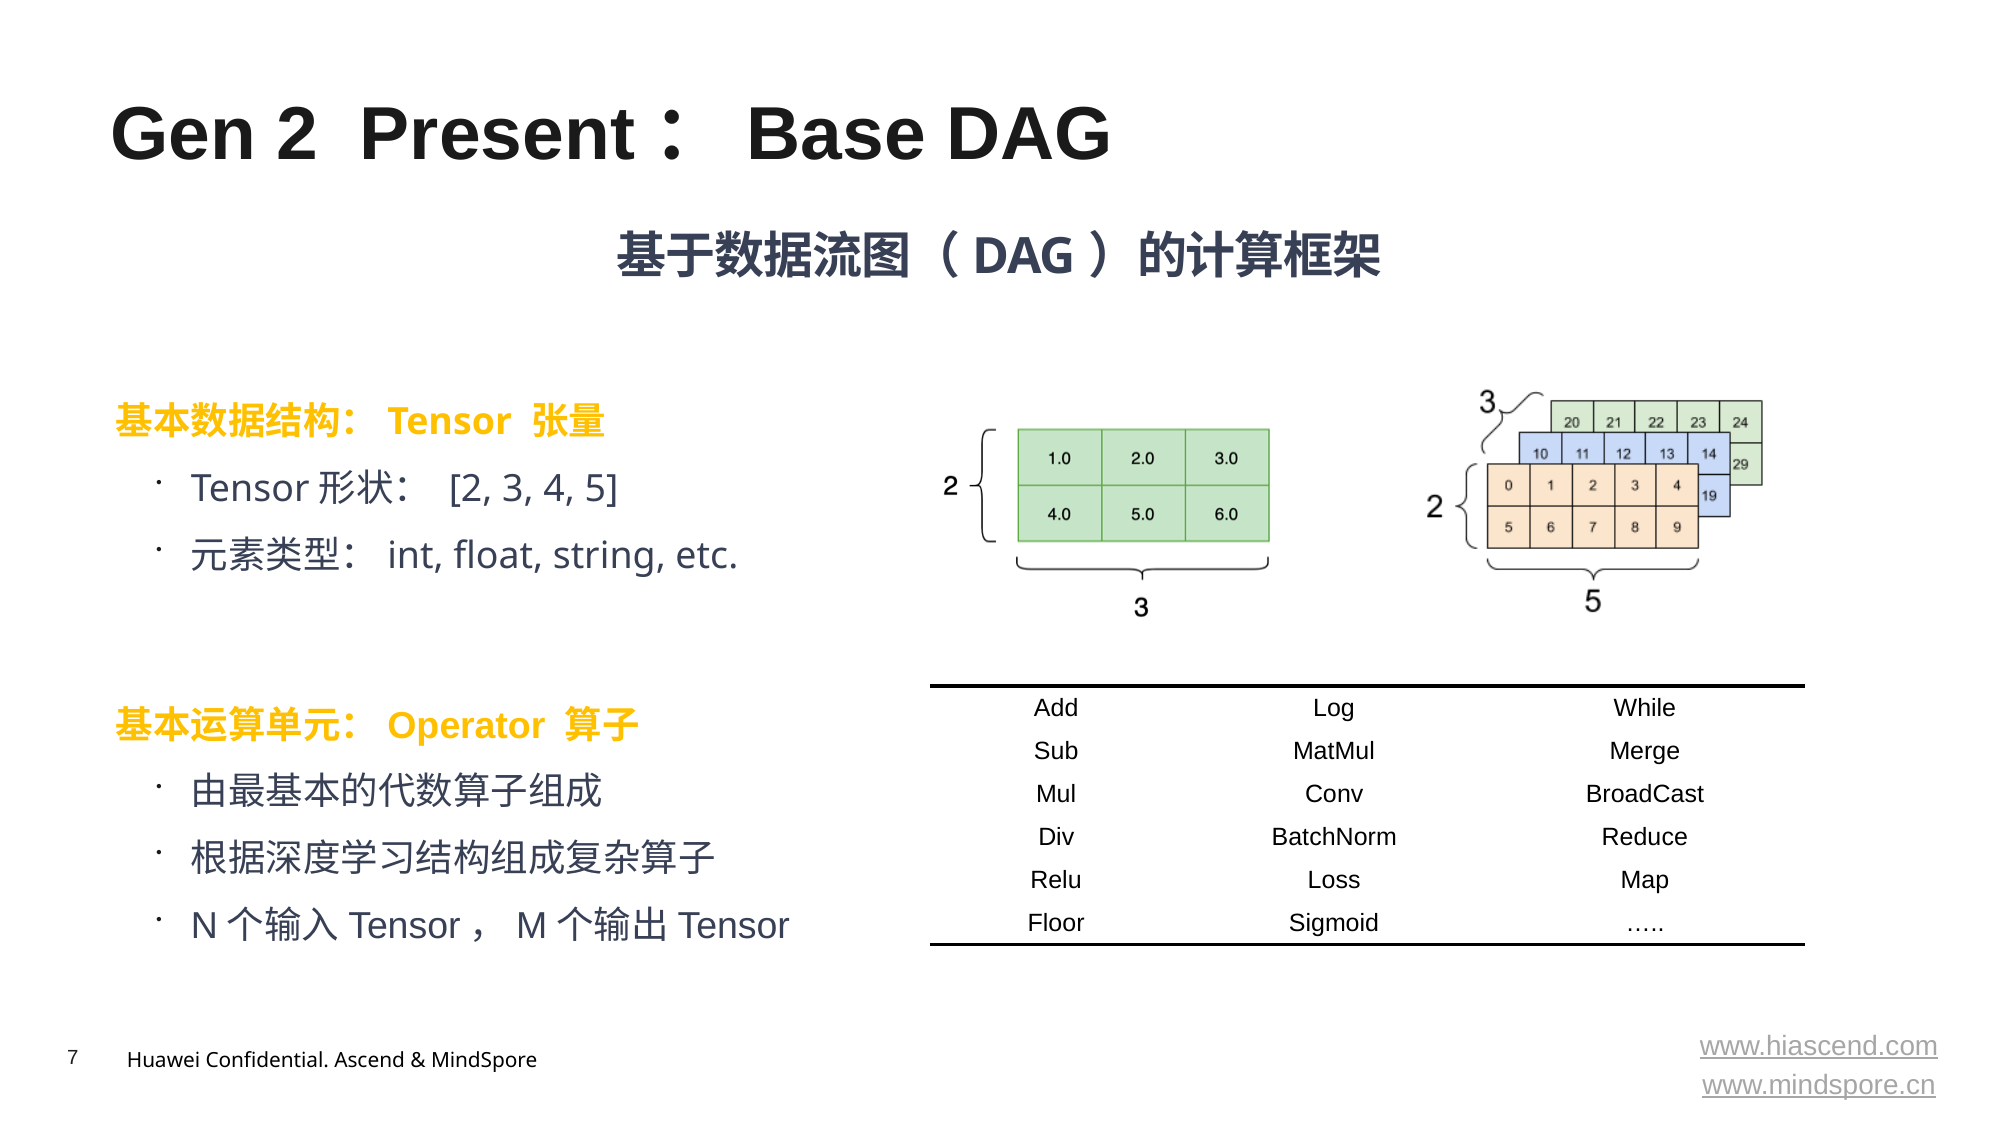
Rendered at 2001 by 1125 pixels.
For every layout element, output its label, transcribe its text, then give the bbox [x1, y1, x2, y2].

text_box Gen 2 Present：Base DAG [95, 76, 1129, 182]
table_header While [1485, 688, 1805, 729]
table_cell ….. [1485, 901, 1805, 943]
table_cell Sub [930, 729, 1183, 772]
table_header Add [930, 688, 1183, 729]
picture [1393, 369, 1781, 625]
text_box 基本运算单元：Operator 算子 由最基本的代数算子组成 根据深度学习结构组成复杂算子 N个输入Tensor，M个输出Tensor [115, 687, 847, 956]
table_cell Conv [1183, 772, 1485, 815]
table_cell BatchNorm [1183, 815, 1485, 858]
text_box 基于数据流图（DAG）的计算框架 [96, 208, 1904, 299]
picture [937, 350, 1304, 629]
table_cell Div [930, 815, 1183, 858]
table_cell BroadCast [1485, 772, 1805, 815]
table_cell Sigmoid [1183, 901, 1485, 943]
list 基本数据结构：Tensor 张量 Tensor形状： [2, 3, 4, 5] 元素类型：int, float, string, etc. [115, 383, 847, 597]
table_cell MatMul [1183, 729, 1485, 772]
table_cell Map [1485, 858, 1805, 901]
table_cell Floor [930, 901, 1183, 943]
table_cell Mul [930, 772, 1183, 815]
table_cell Merge [1485, 729, 1805, 772]
table_cell Loss [1183, 858, 1485, 901]
table_cell Reduce [1485, 815, 1805, 858]
table_cell Relu [930, 858, 1183, 901]
table_header Log [1183, 688, 1485, 729]
